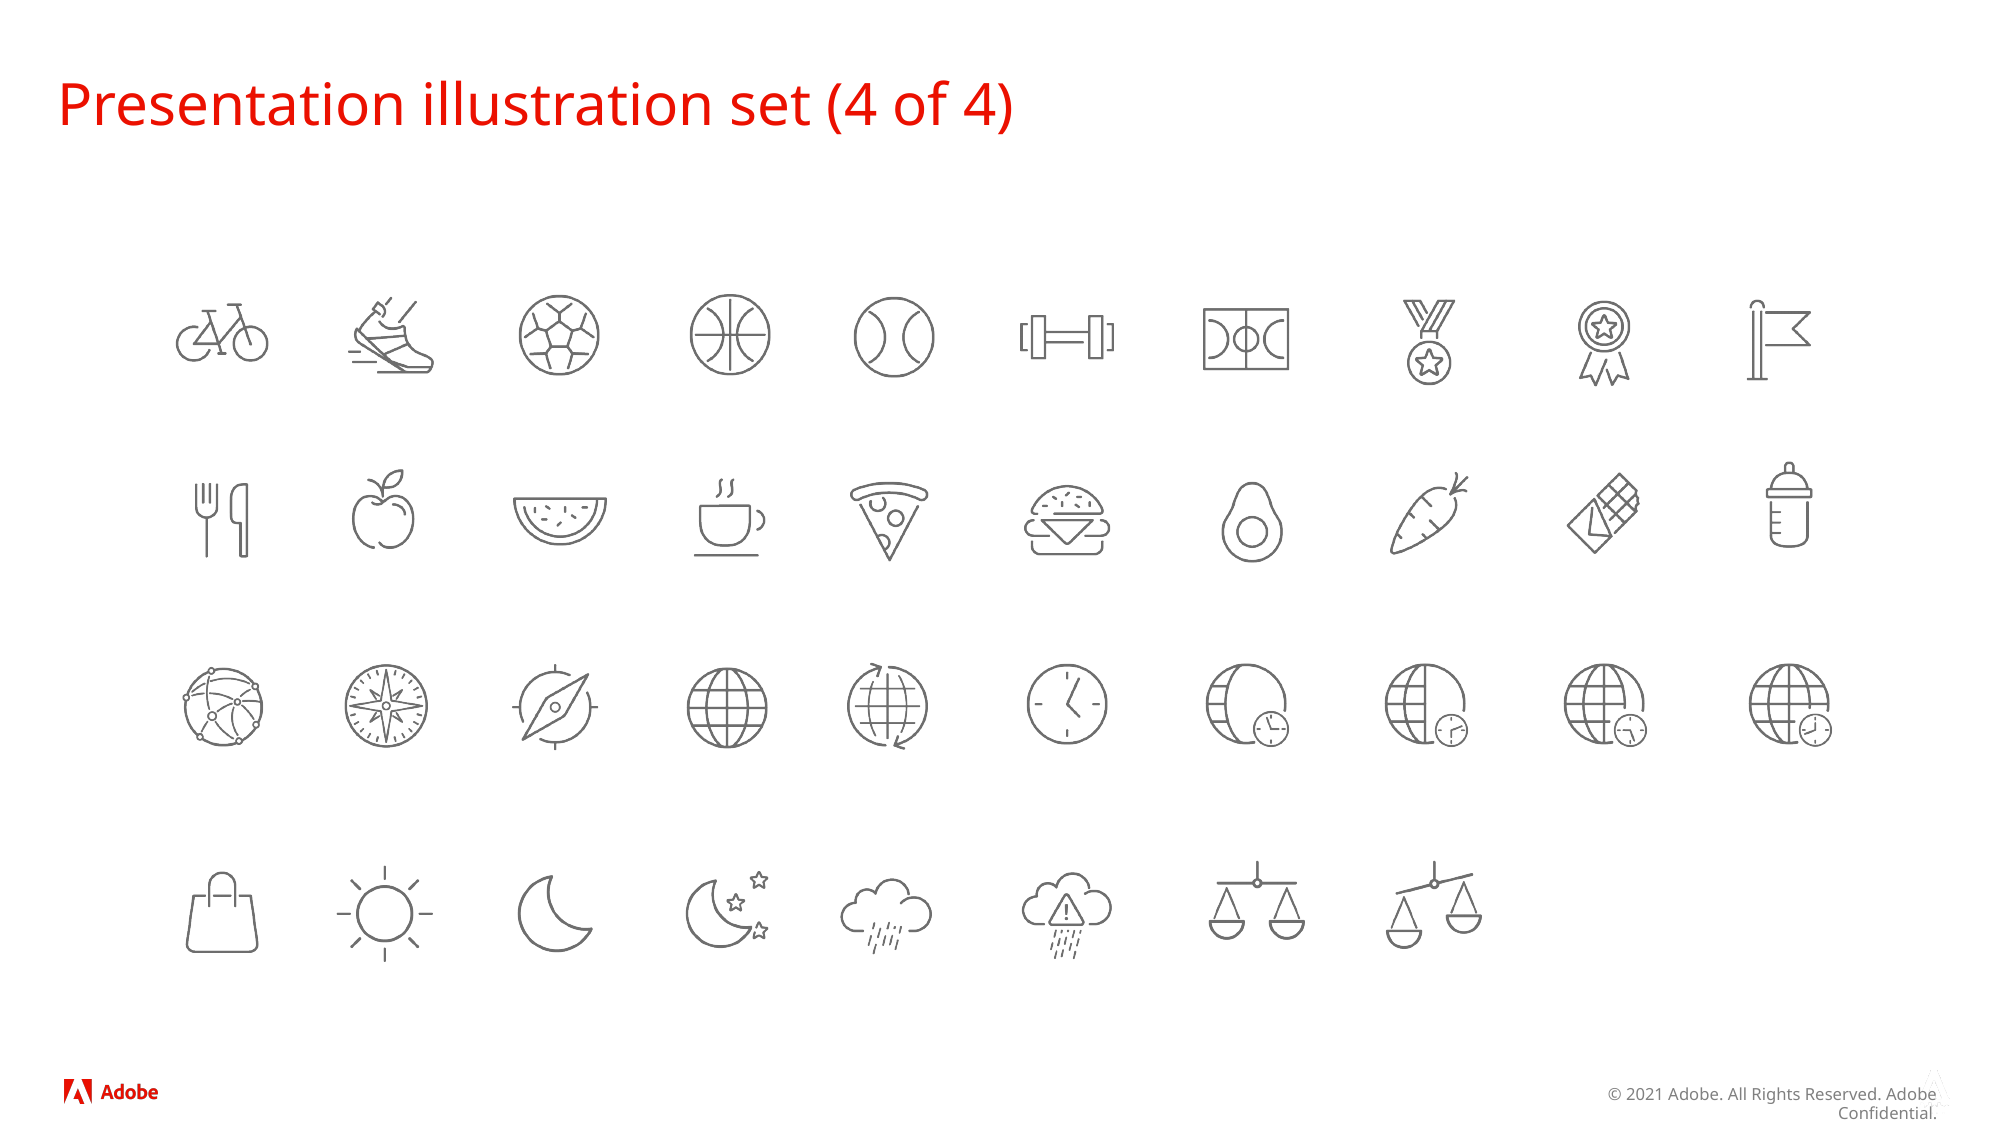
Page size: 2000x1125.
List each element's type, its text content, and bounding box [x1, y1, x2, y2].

picture [1019, 656, 1114, 751]
picture [682, 287, 777, 382]
picture [1556, 295, 1651, 390]
picture [175, 868, 270, 963]
picture [675, 861, 779, 965]
picture [1742, 656, 1836, 751]
picture [1019, 473, 1114, 568]
picture [1019, 290, 1114, 384]
picture [1381, 466, 1476, 560]
picture [175, 473, 270, 568]
picture [1918, 1070, 1950, 1114]
picture [175, 288, 270, 382]
picture [503, 861, 607, 965]
picture [683, 473, 778, 568]
picture [333, 861, 437, 965]
picture [1198, 656, 1293, 751]
picture [841, 475, 936, 569]
picture [1556, 466, 1651, 560]
picture [1198, 291, 1293, 386]
picture [512, 471, 607, 566]
picture [838, 658, 933, 753]
picture [176, 658, 270, 753]
title Presentation illustration set (4 of 4) [49, 47, 1950, 158]
picture [344, 290, 438, 384]
picture [1742, 458, 1836, 553]
picture [1378, 656, 1472, 751]
picture [336, 461, 431, 556]
picture [508, 660, 602, 754]
picture [1204, 475, 1299, 569]
picture [511, 287, 606, 382]
picture [339, 658, 433, 753]
picture [846, 290, 941, 385]
picture [1731, 294, 1825, 389]
picture [1205, 854, 1309, 958]
picture [1556, 656, 1651, 751]
picture [1019, 865, 1114, 960]
picture [64, 1079, 158, 1104]
picture [1381, 854, 1485, 958]
picture [838, 865, 933, 960]
picture [1381, 294, 1476, 389]
picture [680, 660, 775, 755]
